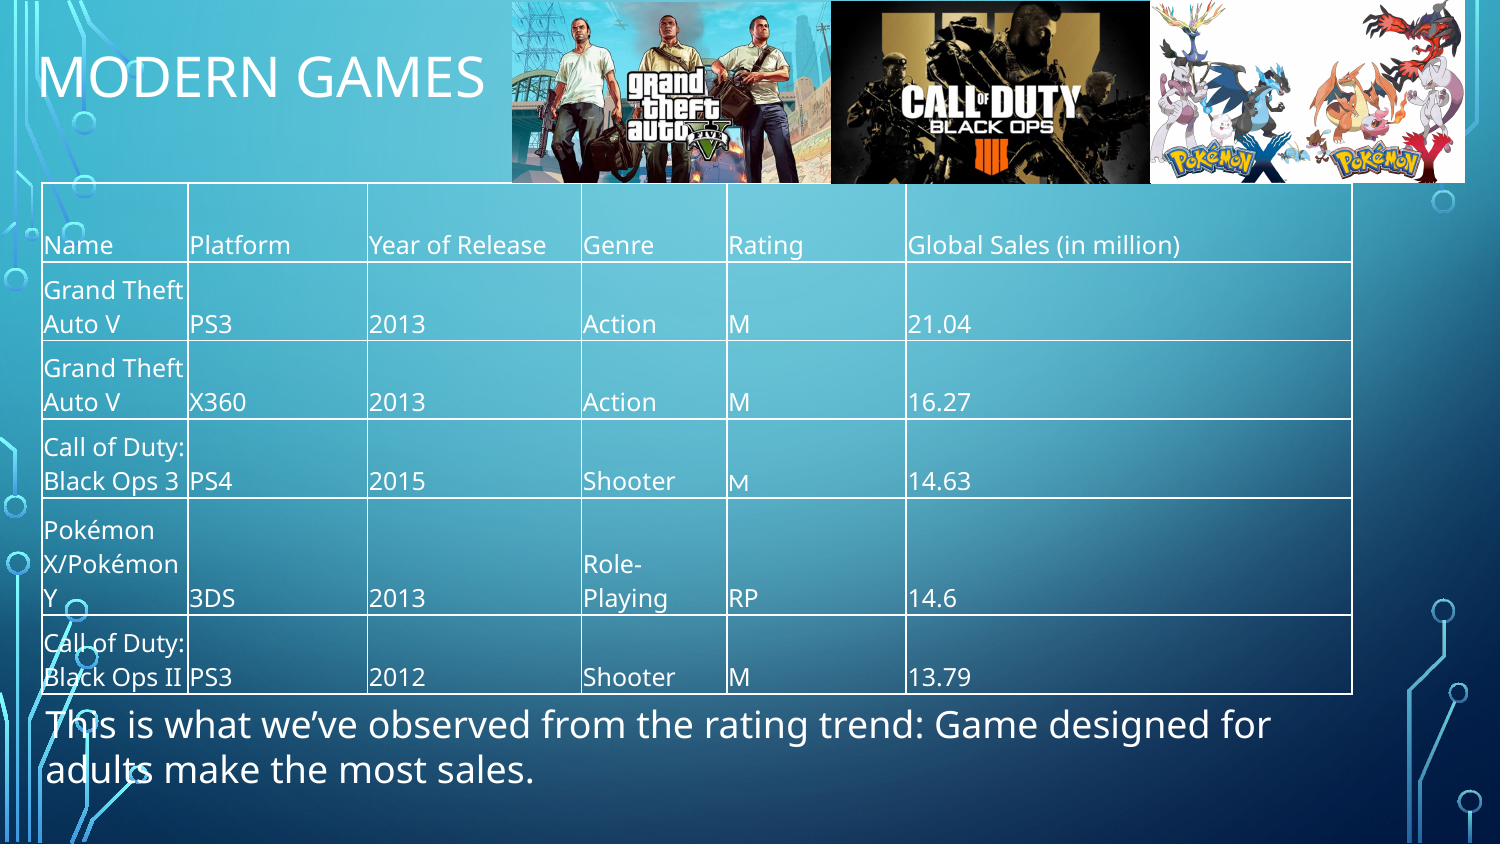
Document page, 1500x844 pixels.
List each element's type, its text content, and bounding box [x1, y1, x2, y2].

table_cell 2013 [368, 263, 581, 340]
table_cell 14.63 [907, 420, 1351, 497]
table_header Year of Release [368, 184, 581, 261]
table_cell 13.79 [907, 616, 1351, 693]
table_cell Shooter [582, 420, 726, 497]
table_cell M [728, 263, 905, 340]
table_cell 3DS [189, 499, 367, 614]
table_cell PS4 [189, 420, 367, 497]
table_cell 2013 [368, 341, 581, 418]
table_cell M [728, 420, 905, 497]
table_cell Action [582, 341, 726, 418]
table_cell X360 [189, 341, 367, 418]
table_cell PS3 [189, 263, 367, 340]
table_cell 2015 [368, 420, 581, 497]
table_cell Pokémon X/Pokémon Y [43, 499, 187, 614]
table_cell RP [728, 499, 905, 614]
table_header Genre [582, 184, 726, 261]
table_cell Grand Theft Auto V [43, 341, 187, 418]
table_cell PS3 [189, 616, 367, 693]
table_cell 16.27 [907, 341, 1351, 418]
table_cell Role-Playing [582, 499, 726, 614]
table_header Platform [189, 184, 367, 261]
table_cell 14.6 [907, 499, 1351, 614]
table_cell M [728, 616, 905, 693]
table_cell 2012 [368, 616, 581, 693]
table_cell 2013 [368, 499, 581, 614]
table_header Global Sales (in million) [907, 184, 1351, 261]
text_box This is what we’ve observed from the rating trend: Game designed for adults make the most sales. [30, 694, 1343, 799]
table_cell Call of Duty: Black Ops 3 [43, 420, 187, 497]
table_cell Grand Theft Auto V [43, 263, 187, 340]
title Modern Games [21, 33, 512, 150]
table_cell Action [582, 263, 726, 340]
table_header Name [43, 184, 187, 261]
table_cell 21.04 [907, 263, 1351, 340]
table_cell Shooter [582, 616, 726, 693]
table_cell M [728, 341, 905, 418]
table_header Rating [728, 184, 905, 261]
picture [512, 0, 1466, 185]
table_cell Call of Duty: Black Ops II [43, 616, 187, 693]
